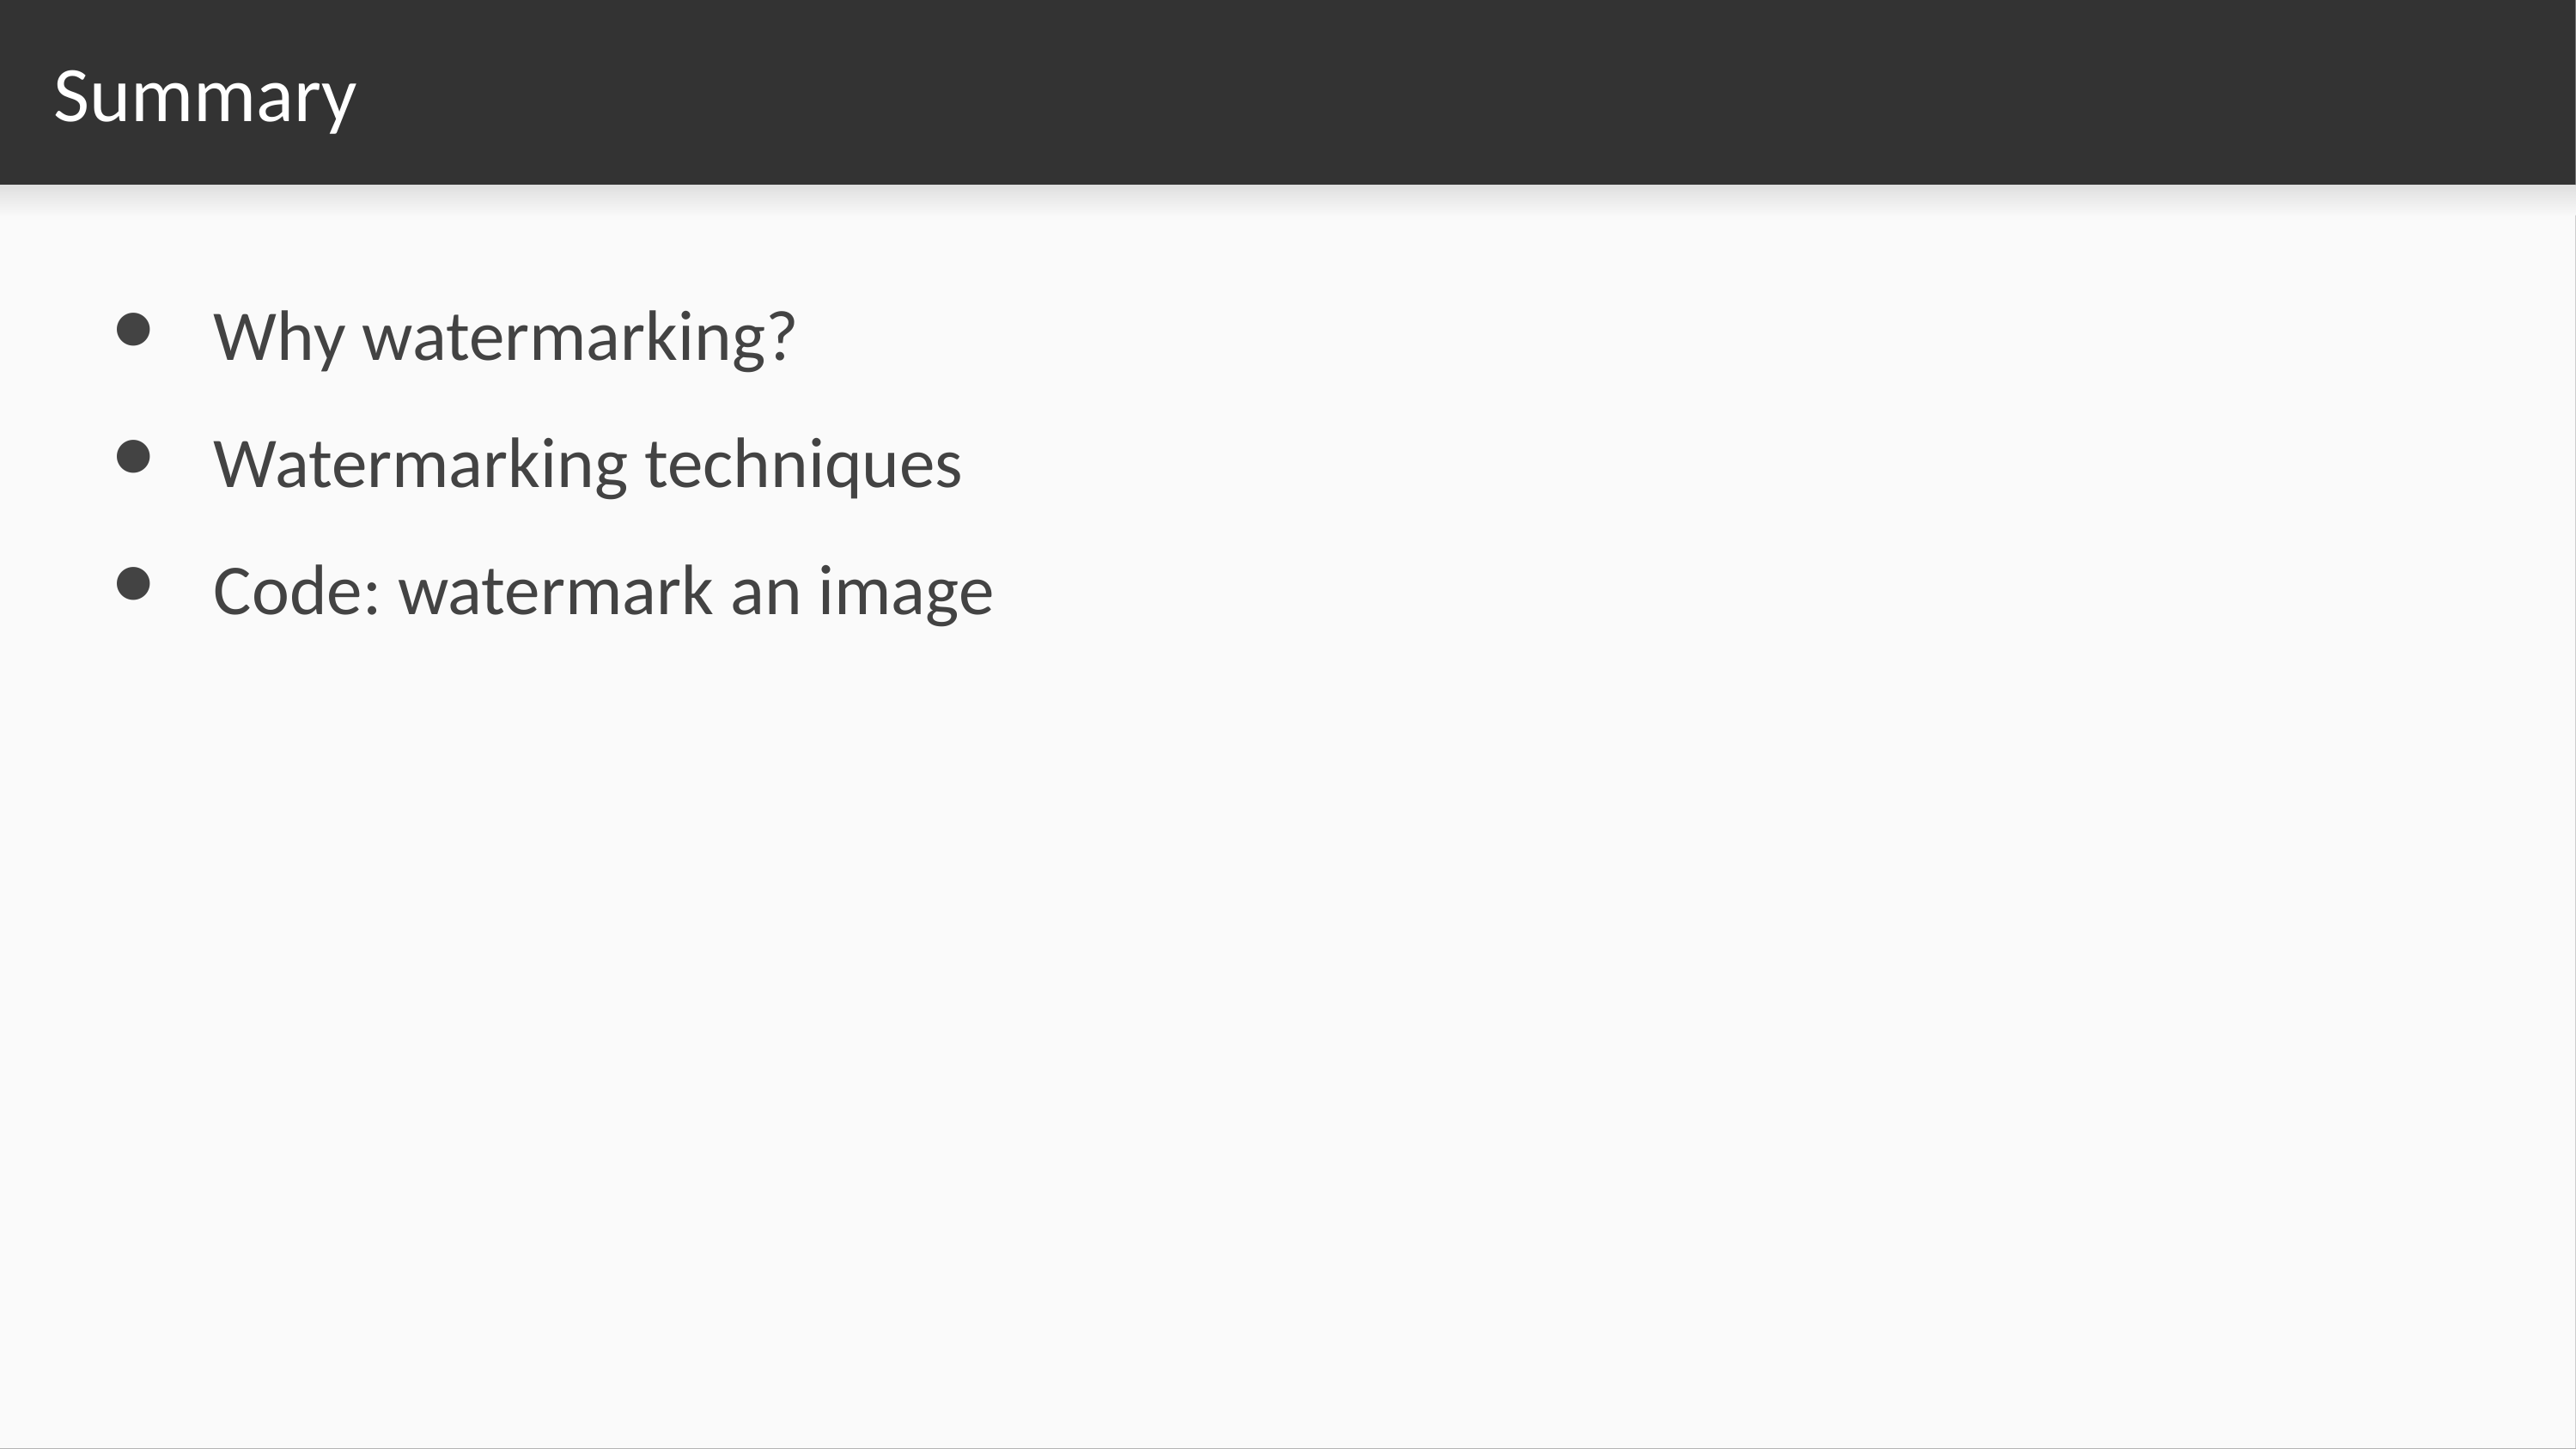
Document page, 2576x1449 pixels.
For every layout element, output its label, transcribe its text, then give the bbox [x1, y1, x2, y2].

title Summary [27, 4, 2514, 175]
list Why watermarking? Watermarking techniques Code: watermark an image [59, 250, 2514, 1384]
